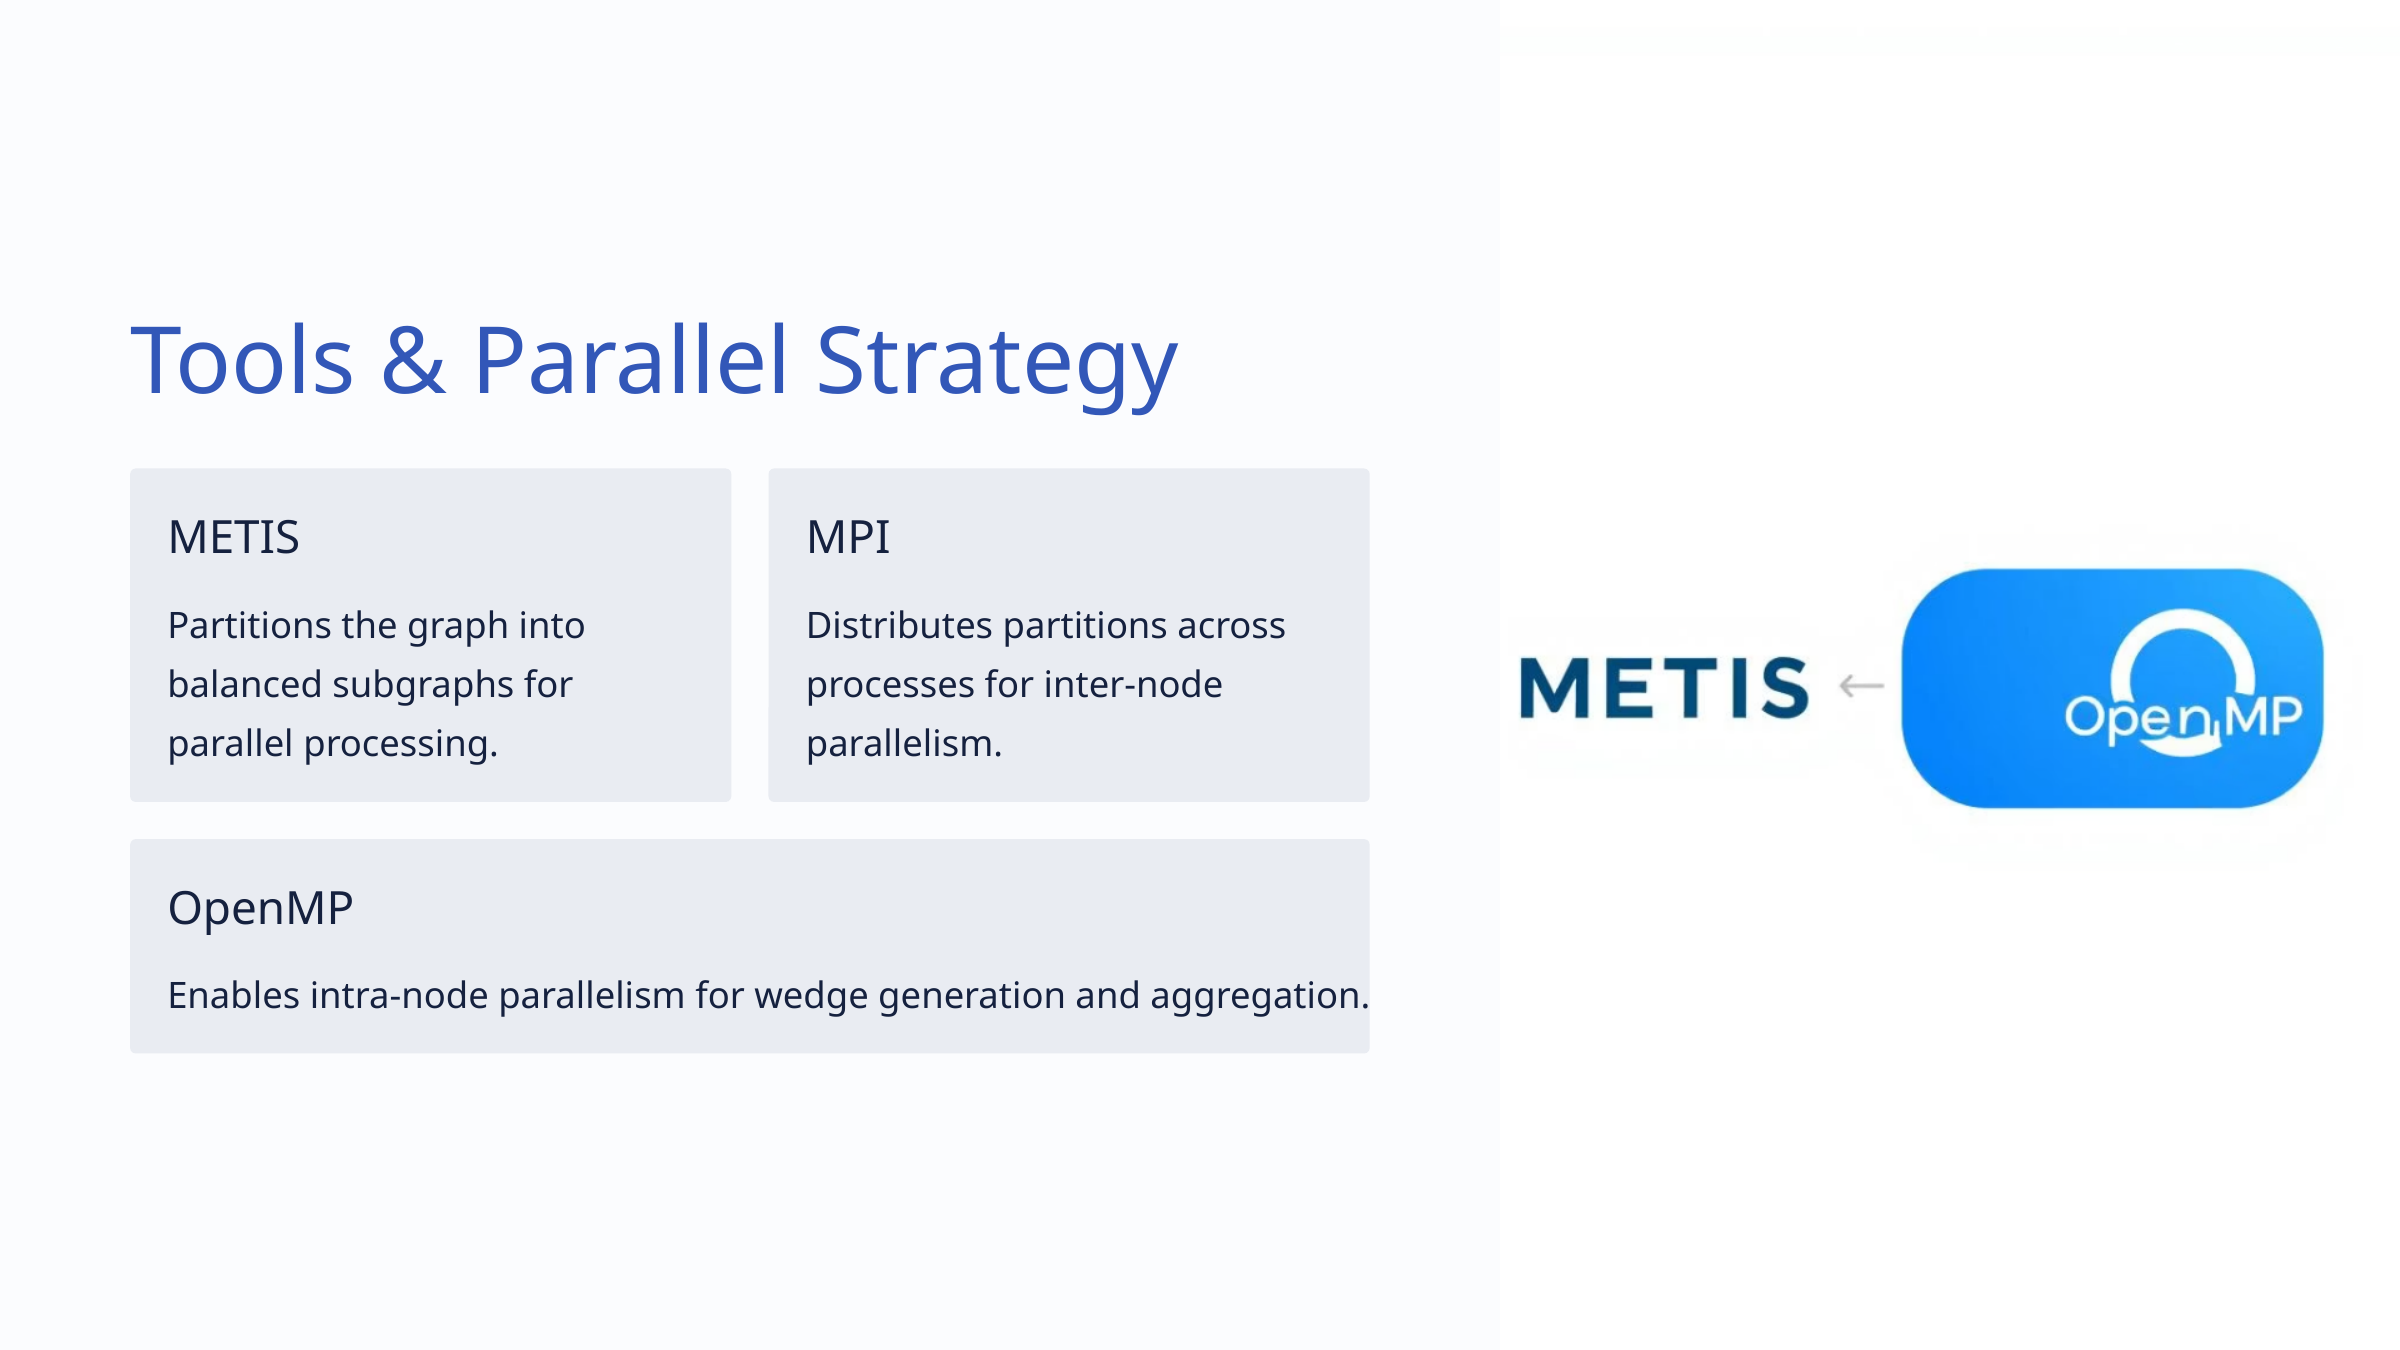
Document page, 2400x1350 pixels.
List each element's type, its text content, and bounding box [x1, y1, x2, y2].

text_box MPI [805, 505, 1271, 564]
text_box OpenMP [167, 876, 633, 935]
text_box Partitions the graph into balanced subgraphs for parallel processing. [167, 586, 695, 765]
text_box [768, 468, 1370, 802]
text_box Tools & Parallel Strategy [130, 296, 1199, 413]
text_box Distributes partitions across processes for inter-node parallelism. [805, 586, 1333, 765]
text_box [130, 839, 1370, 1054]
text_box Enables intra-node parallelism for wedge generation and aggregation. [167, 956, 1333, 1017]
picture [1499, 0, 2400, 1350]
text_box [130, 468, 732, 802]
text_box METIS [167, 505, 633, 564]
